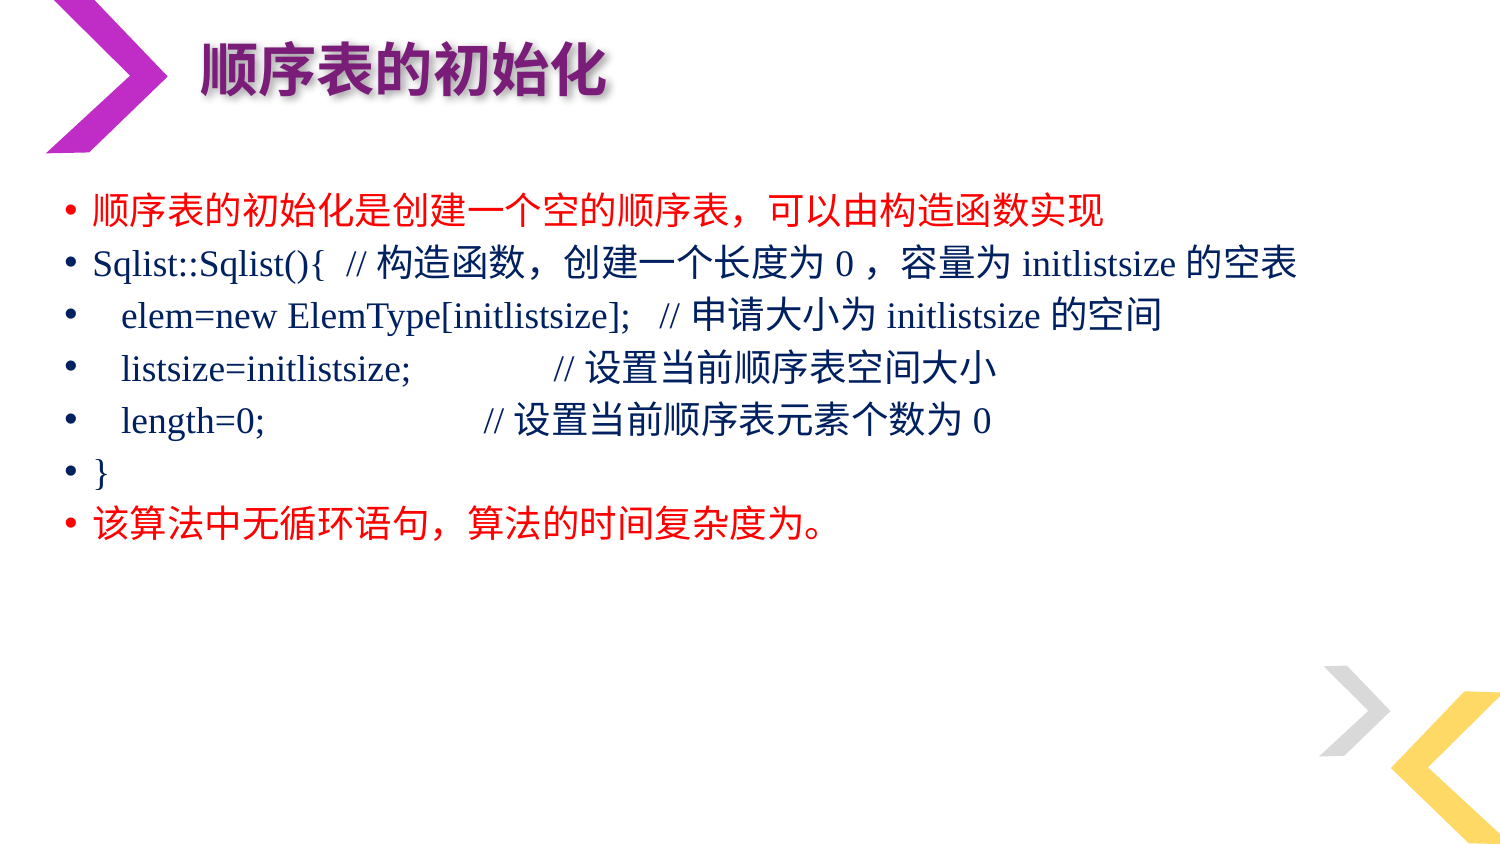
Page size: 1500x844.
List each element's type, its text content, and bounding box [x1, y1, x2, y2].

list 顺序表的初始化 [188, 35, 1214, 111]
